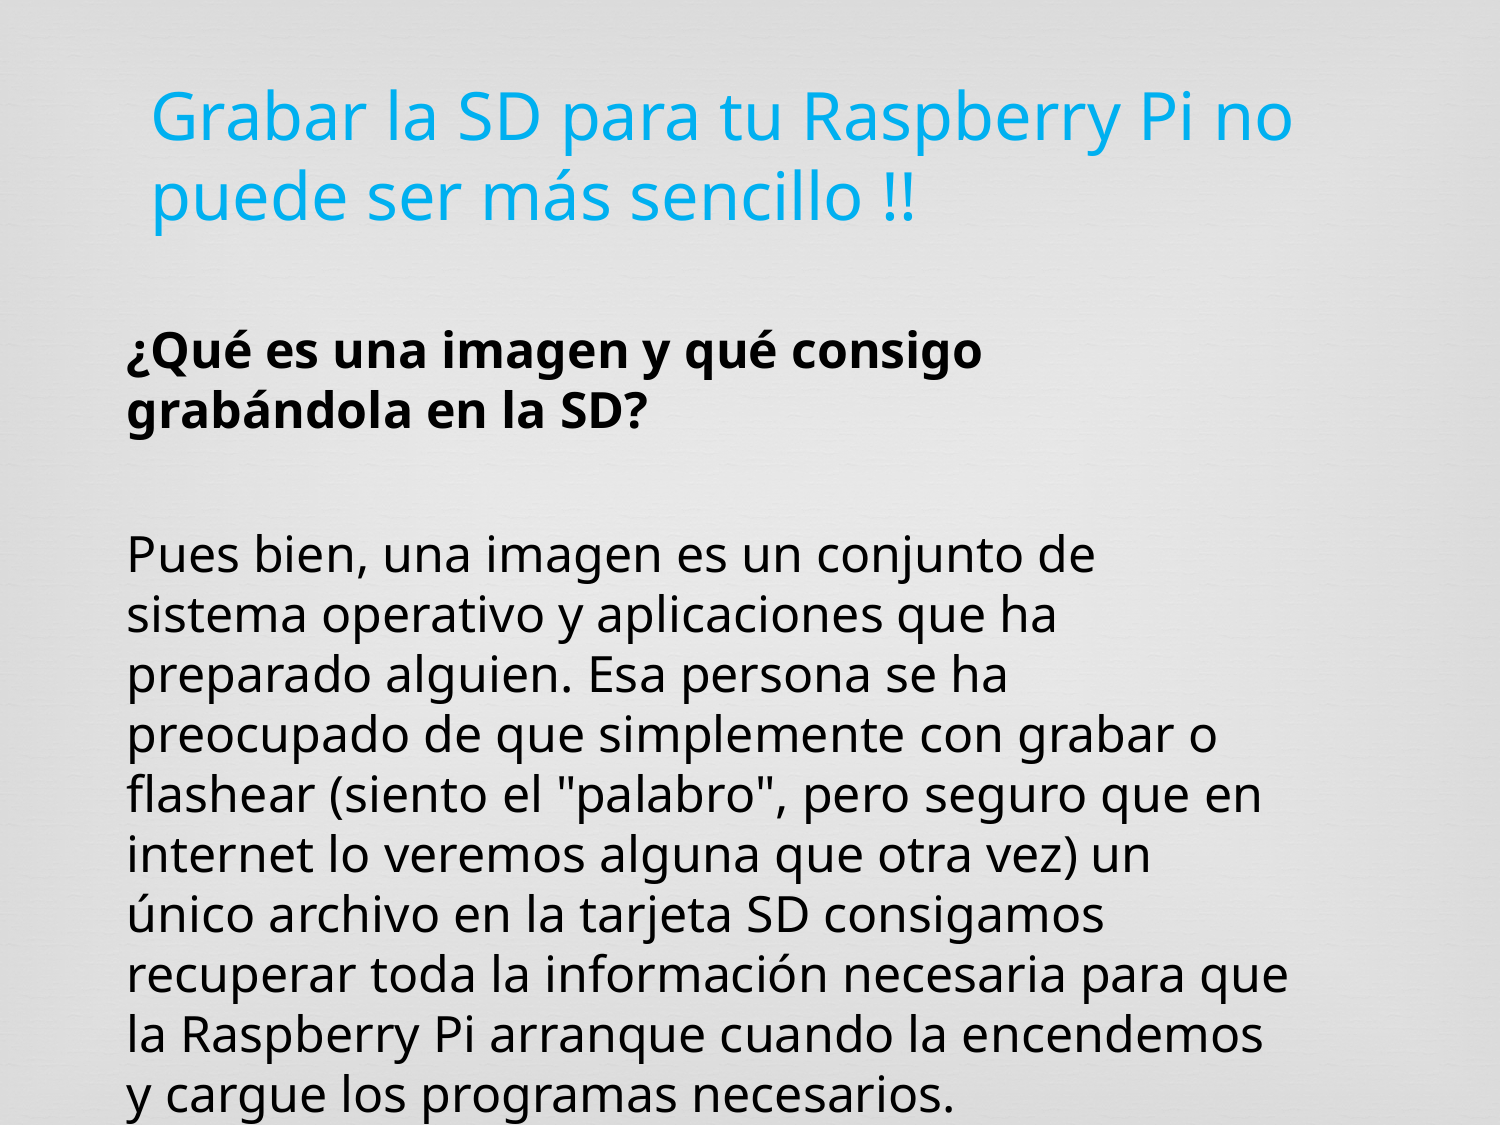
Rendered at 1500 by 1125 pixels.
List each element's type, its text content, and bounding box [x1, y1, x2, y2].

text_box Grabar la SD para tu Raspberry Pi no puede ser más sencillo !! [135, 66, 1341, 241]
text_box Pues bien, una imagen es un conjunto de sistema operativo y aplicaciones que ha preparado alguien. Esa persona se ha preocupado de que simplemente con grabar o flashear (siento el "palabro", pero seguro que en internet lo veremos alguna que otra vez) un único archivo en la tarjeta SD consigamos recuperar toda la información necesaria para que la Raspberry Pi arranque cuando la encendemos y cargue los programas necesarios. [112, 515, 1306, 1125]
text_box ¿Qué es una imagen y qué consigo grabándola en la SD? [112, 310, 1022, 446]
